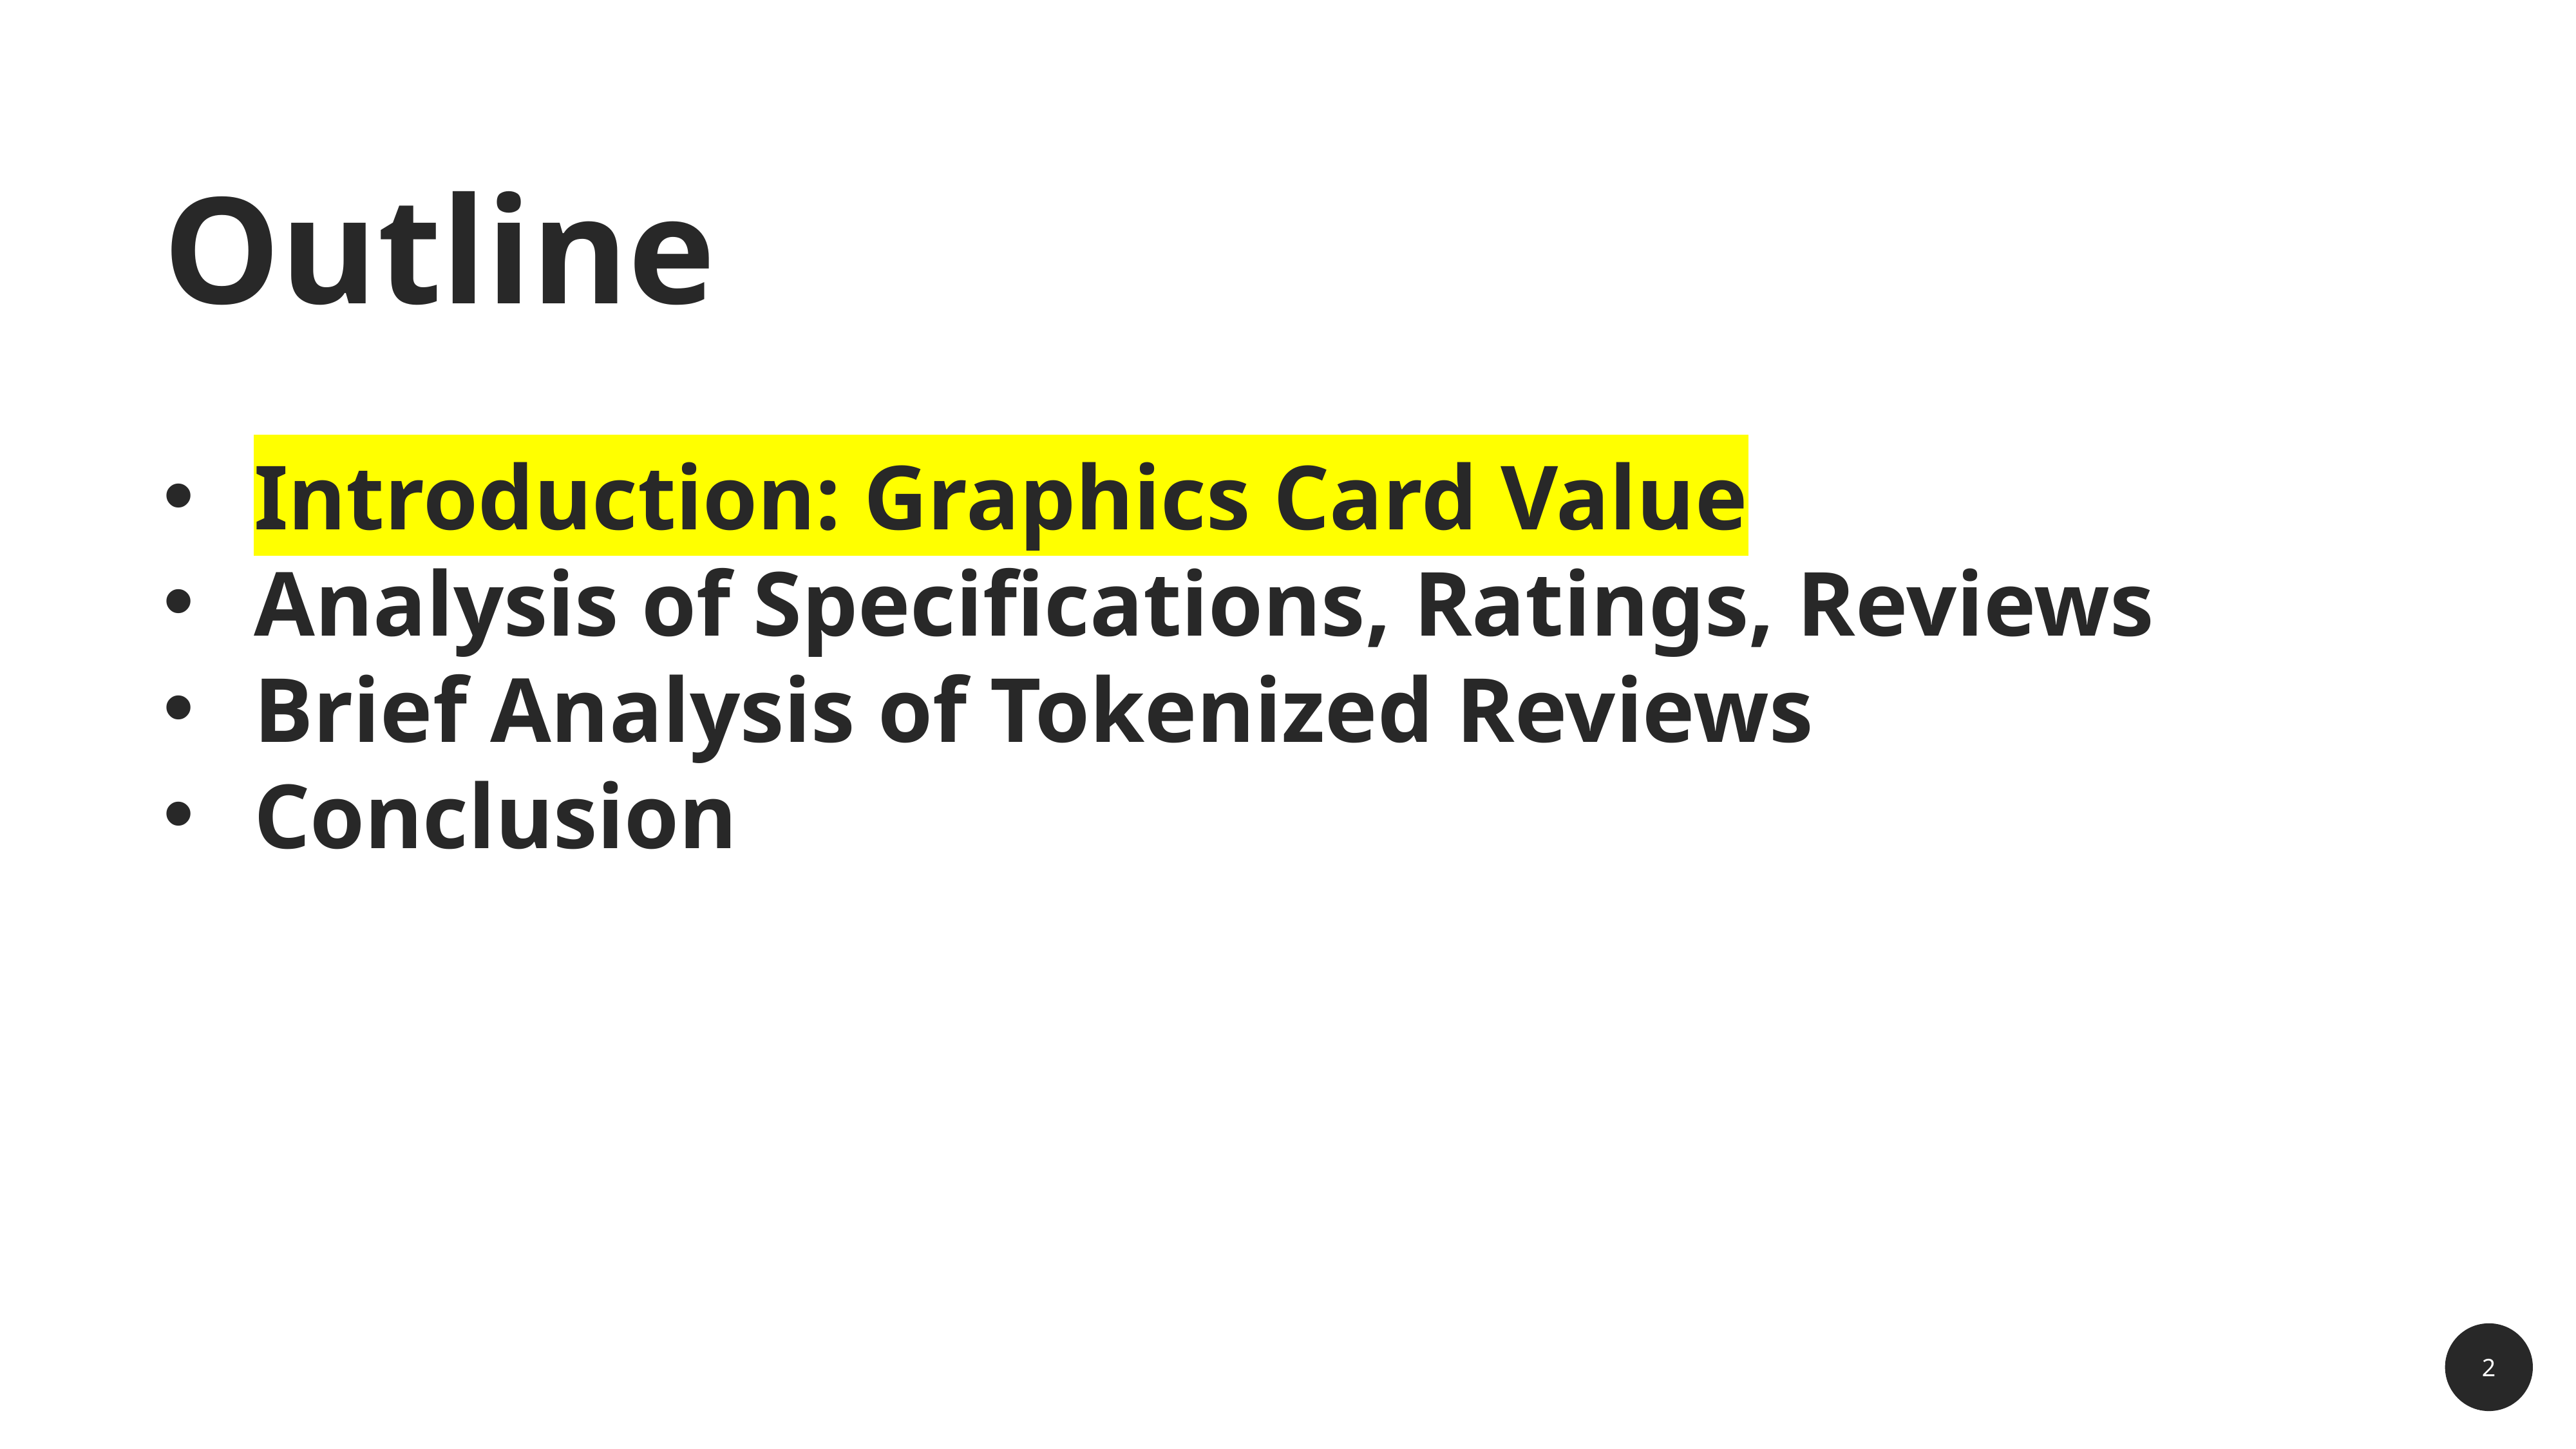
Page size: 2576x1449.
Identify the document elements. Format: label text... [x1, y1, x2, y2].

slide_number 2 [2456, 1348, 2521, 1387]
text_box Introduction: Graphics Card Value Analysis of Specifications, Ratings, Reviews Brief Analysis of Tokenized Reviews Conclusion [159, 437, 2194, 1012]
text_box Outline [159, 172, 1338, 374]
